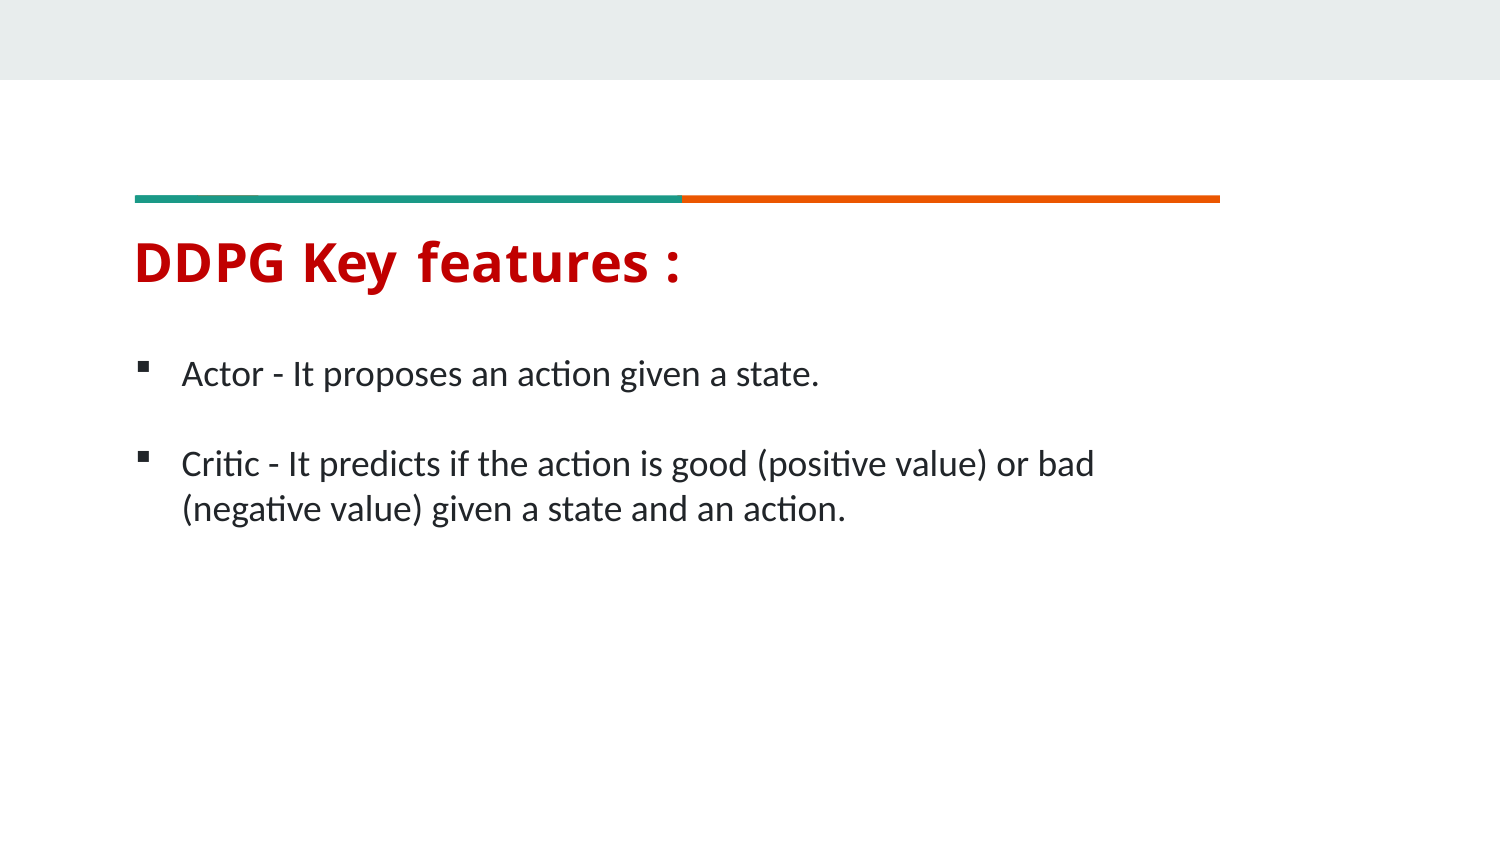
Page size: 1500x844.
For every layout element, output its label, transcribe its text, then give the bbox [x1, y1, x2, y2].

text_box Actor - It proposes an action given a state. Critic - It predicts if the action is good (positive value) or bad (negative value) given a state and an action. [134, 346, 1221, 529]
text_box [134, 195, 1221, 204]
title DDPG Key features : [131, 226, 975, 370]
